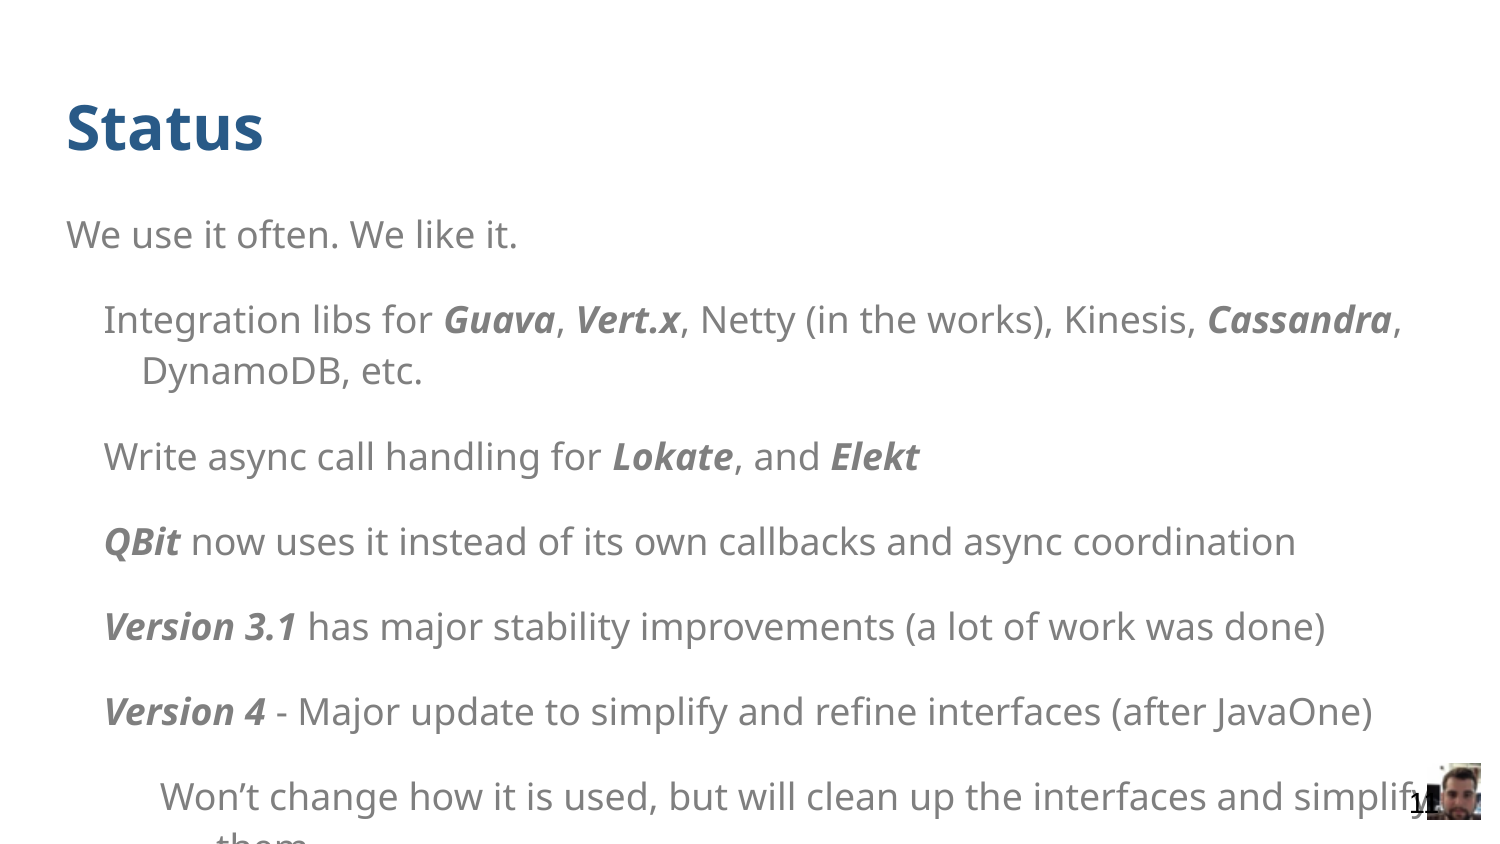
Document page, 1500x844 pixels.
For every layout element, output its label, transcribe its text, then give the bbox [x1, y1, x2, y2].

picture [1427, 762, 1481, 820]
title Status [51, 72, 1449, 176]
slide_number ‹#› [1394, 769, 1484, 834]
list We use it often. We like it. Integration libs for Guava, Vert.x, Netty (in the works), Kinesis, Cassandra, DynamoDB, etc. Write async call handling for Lokate, and Elekt QBit now uses it instead of its own callbacks and async coordination Version 3.1 has major stability improvements (a lot of work was done) Version 4 - Major update to simplify and refine interfaces (after JavaOne) Won’t change how it is used, but will clean up the interfaces and simplify them Delayed until after JavaOne (this will be version 4) [51, 189, 1449, 750]
